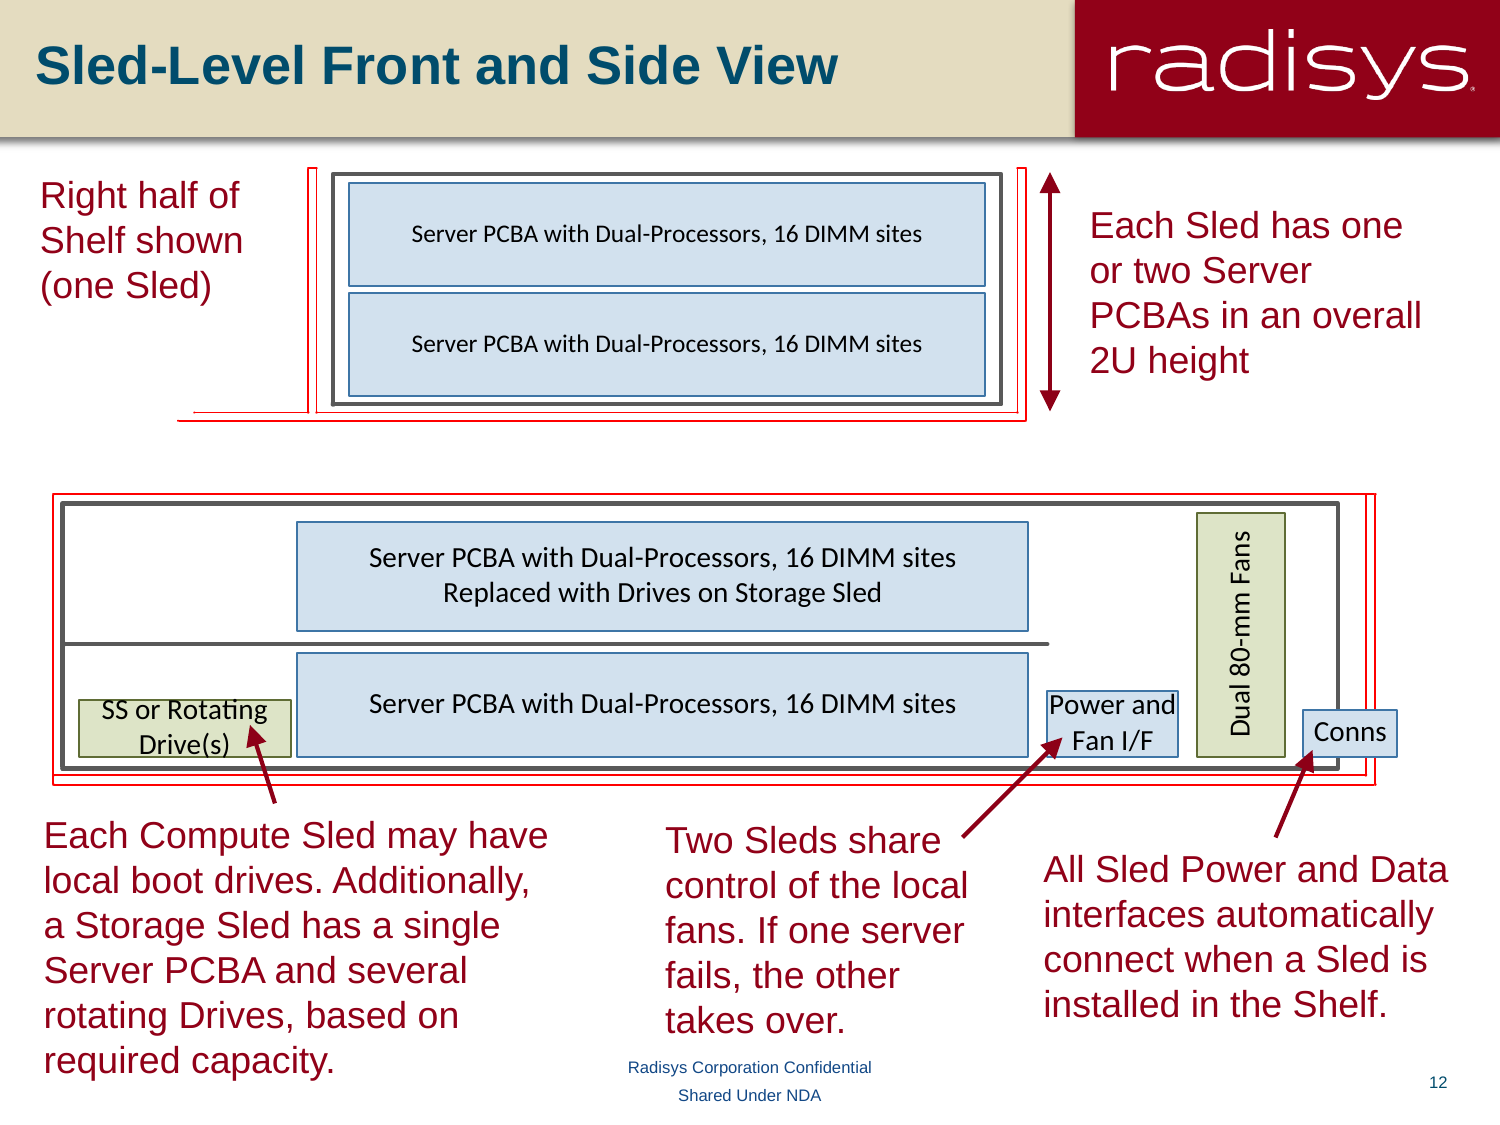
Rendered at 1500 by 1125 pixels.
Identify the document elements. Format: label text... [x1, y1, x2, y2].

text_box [1275, 749, 1313, 838]
text_box Each Sled has one or two Server PCBAs in an overall 2U height [1074, 193, 1438, 388]
picture [0, 137, 1500, 424]
text_box Right half of Shelf shown (one Sled) [25, 164, 173, 314]
text_box All Sled Power and Data interfaces automatically connect when a Sled is installed in the Shelf. [1028, 837, 1475, 1033]
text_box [962, 737, 1063, 838]
text_box Each Compute Sled may have local boot drives. Additionally, a Storage Sled has a single Server PCBA and several rotating Drives, based on required capacity. [28, 803, 575, 1089]
picture [1111, 29, 1475, 100]
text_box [249, 724, 276, 804]
title Sled-Level Front and Side View [19, 0, 1076, 134]
picture [49, 490, 1401, 789]
text_box Two Sleds share control of the local fans. If one server fails, the other takes over. [650, 808, 1000, 1048]
